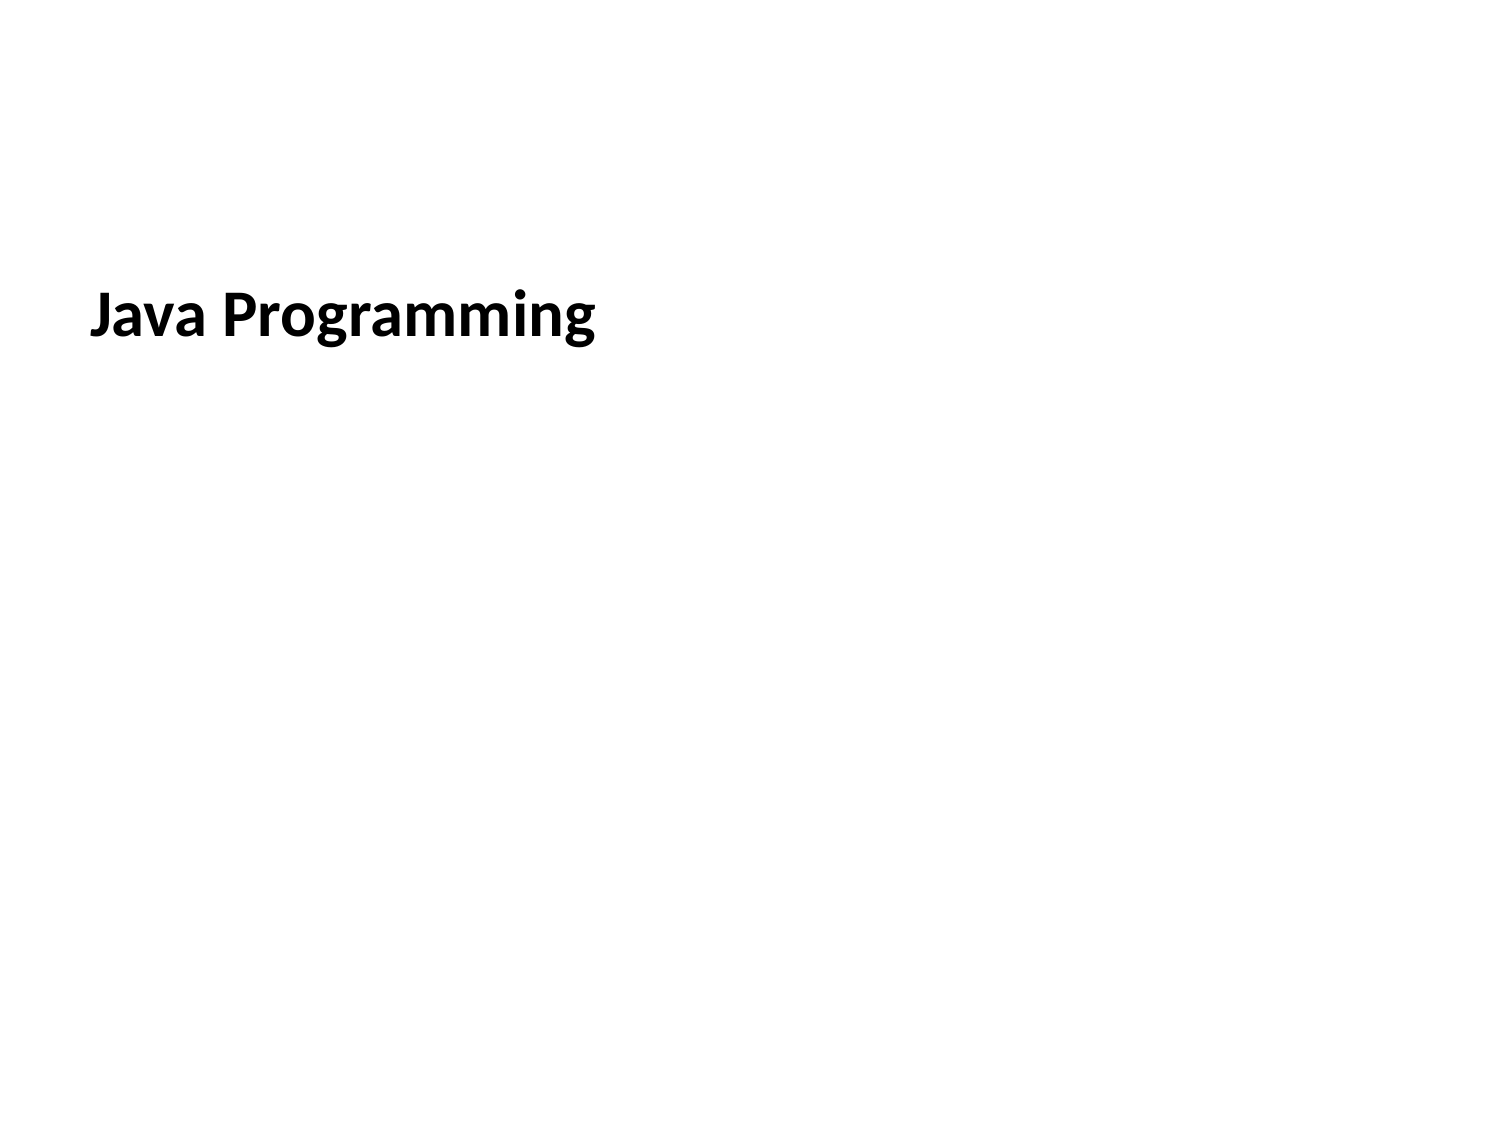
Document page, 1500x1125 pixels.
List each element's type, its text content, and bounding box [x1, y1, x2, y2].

list Java Programming [75, 262, 1425, 1005]
